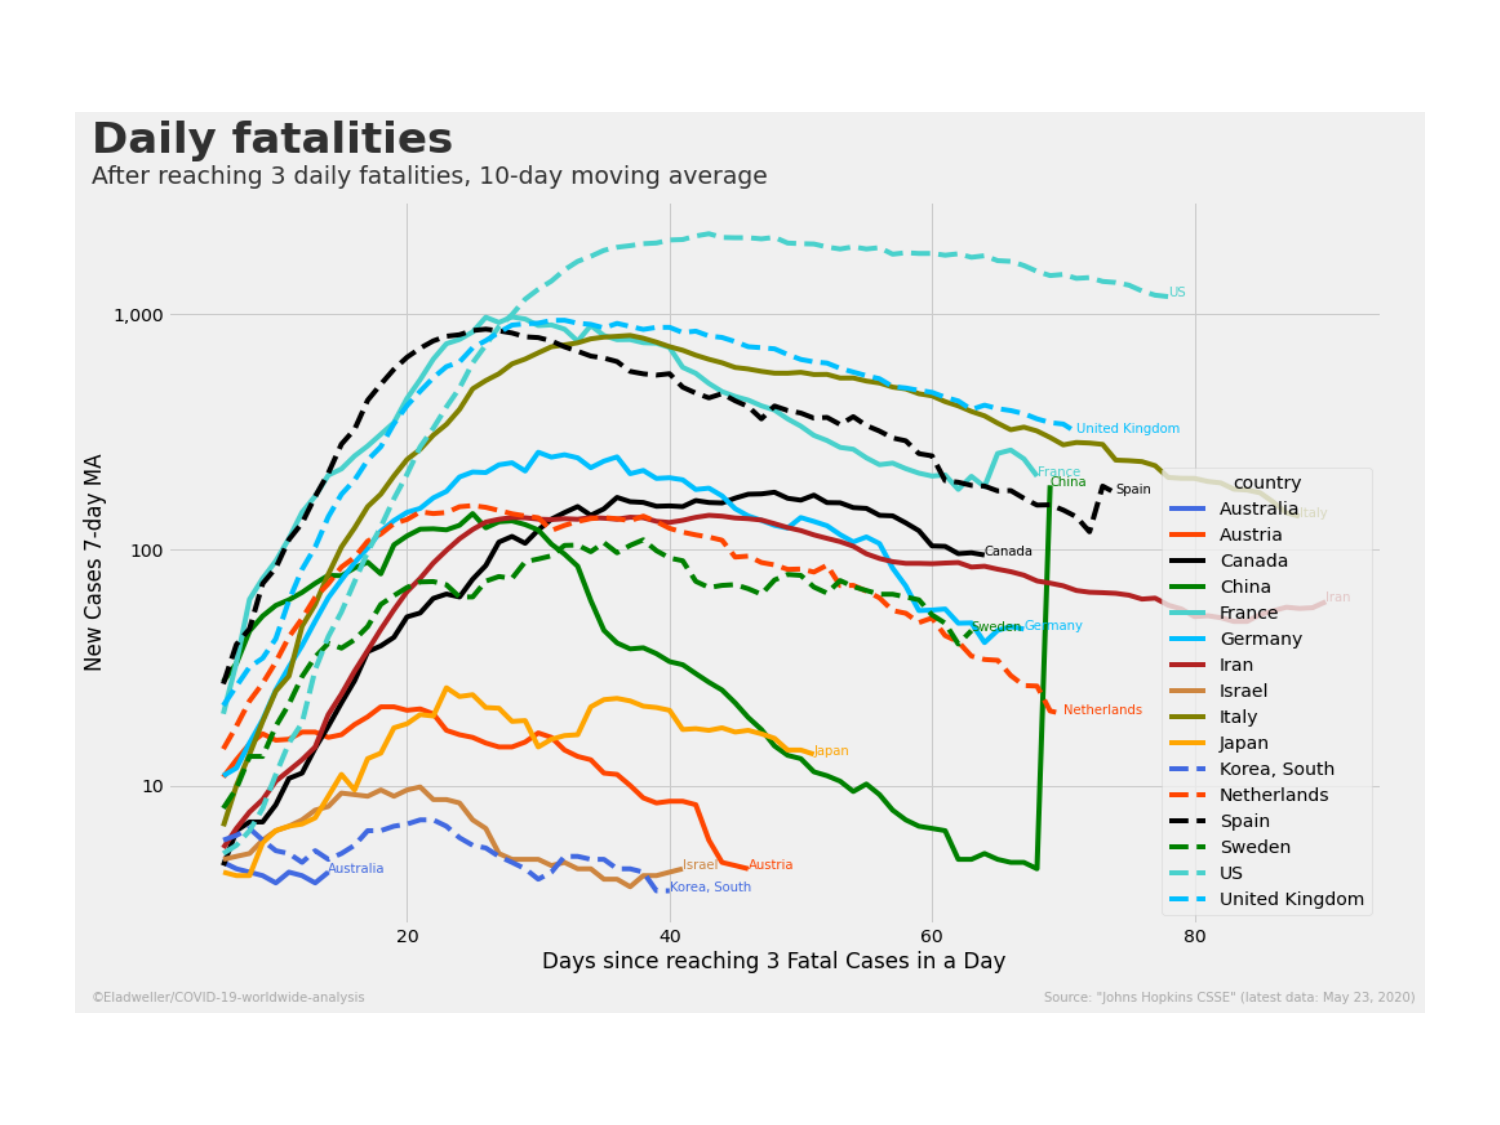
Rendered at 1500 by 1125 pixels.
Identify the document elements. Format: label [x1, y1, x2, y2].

picture [74, 112, 1426, 1013]
